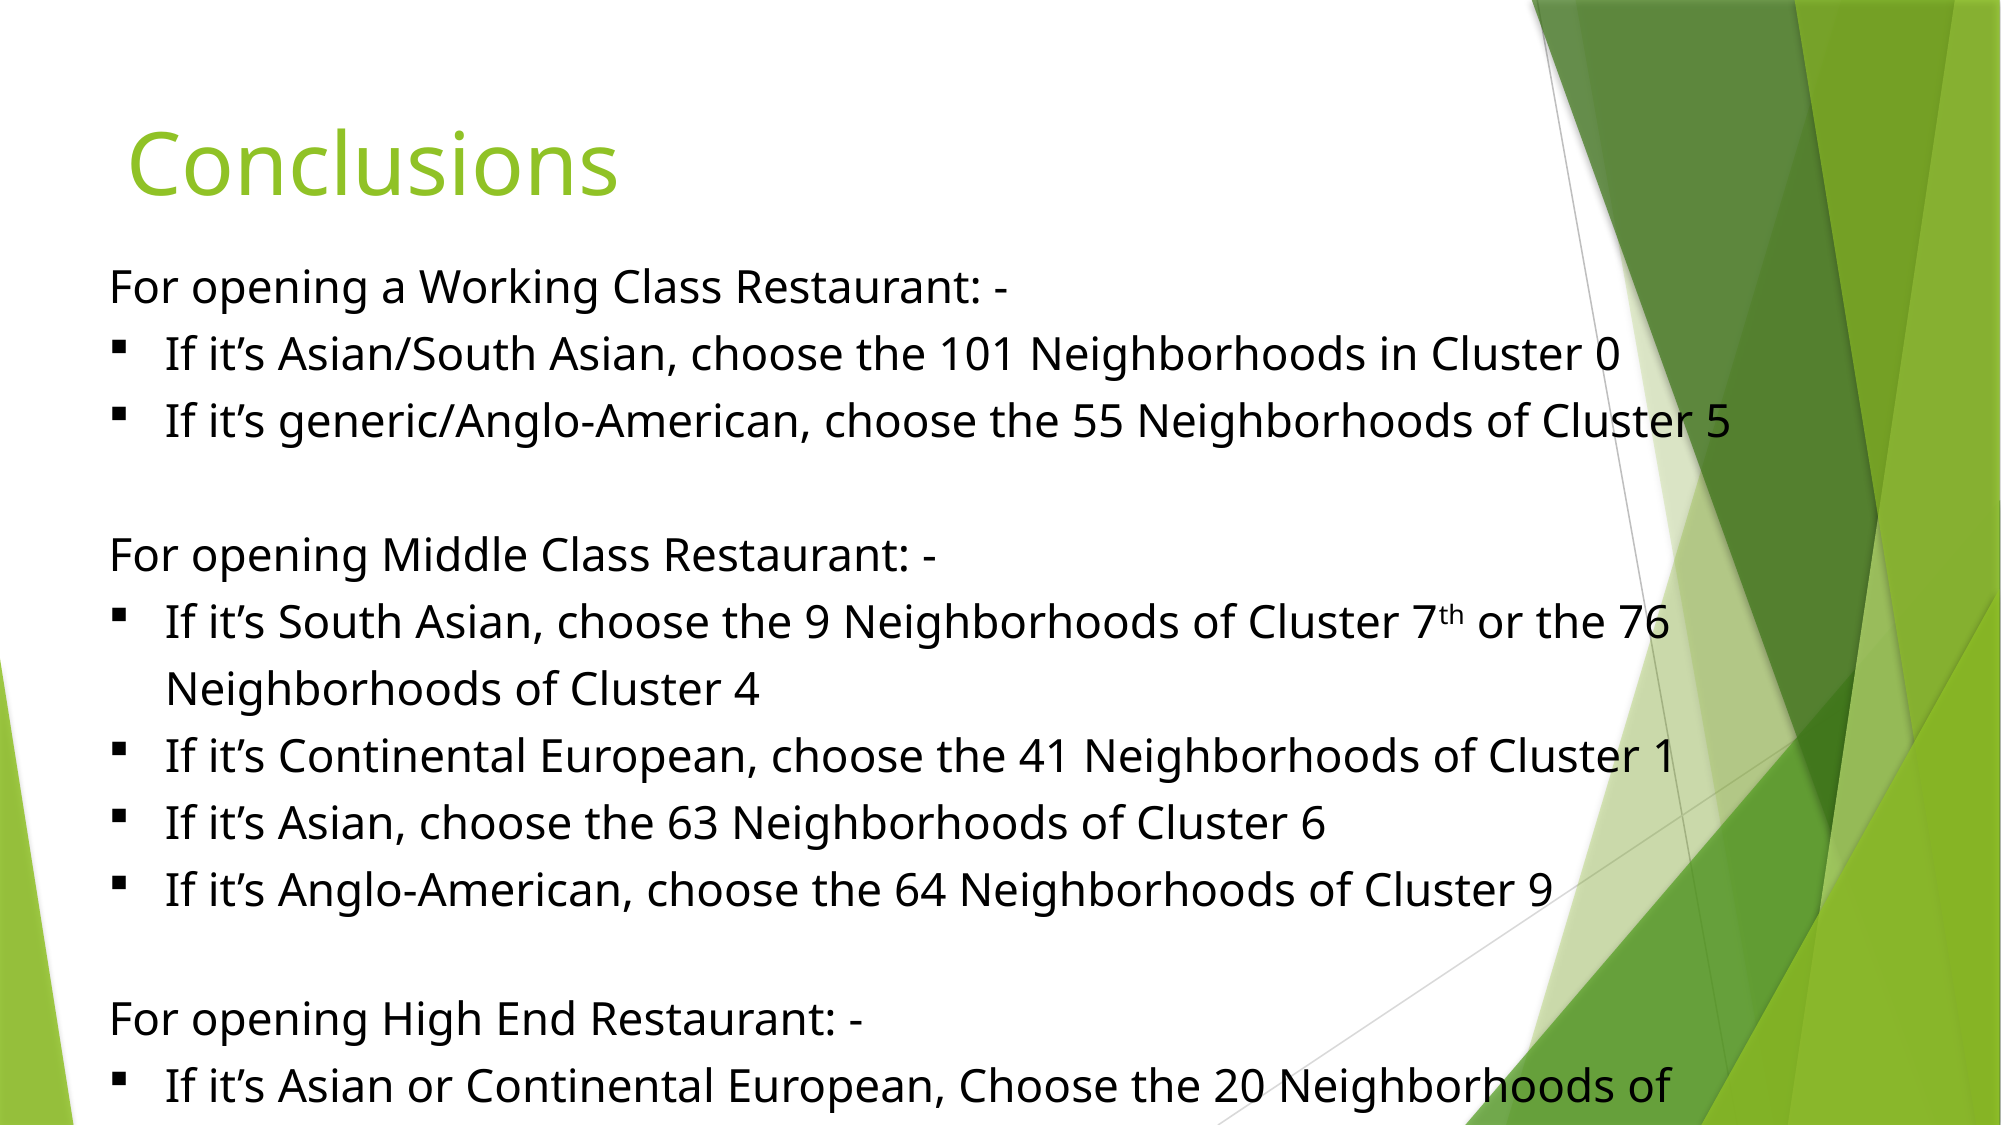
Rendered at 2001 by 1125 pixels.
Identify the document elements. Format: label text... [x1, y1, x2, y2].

table_header For opening a Working Class Restaurant: - [97, 250, 1843, 317]
table_cell For opening High End Restaurant: - [97, 982, 1843, 1049]
table_cell If it’s Anglo-American, choose the 64 Neighborhoods of Cluster 9 [97, 853, 1843, 920]
table_cell If it’s Asian/South Asian, choose the 101 Neighborhoods in Cluster 0 [97, 317, 1843, 384]
table_cell If it’s Asian, choose the 63 Neighborhoods of Cluster 6 [97, 786, 1843, 853]
title Conclusions [111, 99, 1522, 250]
table_cell If it’s Asian or Continental European, Choose the 20 Neighborhoods of Cluster 2 [97, 1049, 1843, 1125]
table_cell [97, 920, 1843, 982]
table_cell If it’s South Asian, choose the 9 Neighborhoods of Cluster 7th or the 76 Neighborhoods of Cluster 4 [97, 585, 1843, 719]
table_cell If it’s generic/Anglo-American, choose the 55 Neighborhoods of Cluster 5 [97, 384, 1843, 451]
table_cell For opening Middle Class Restaurant: - [97, 451, 1843, 585]
table_cell If it’s Continental European, choose the 41 Neighborhoods of Cluster 1 [97, 719, 1843, 786]
